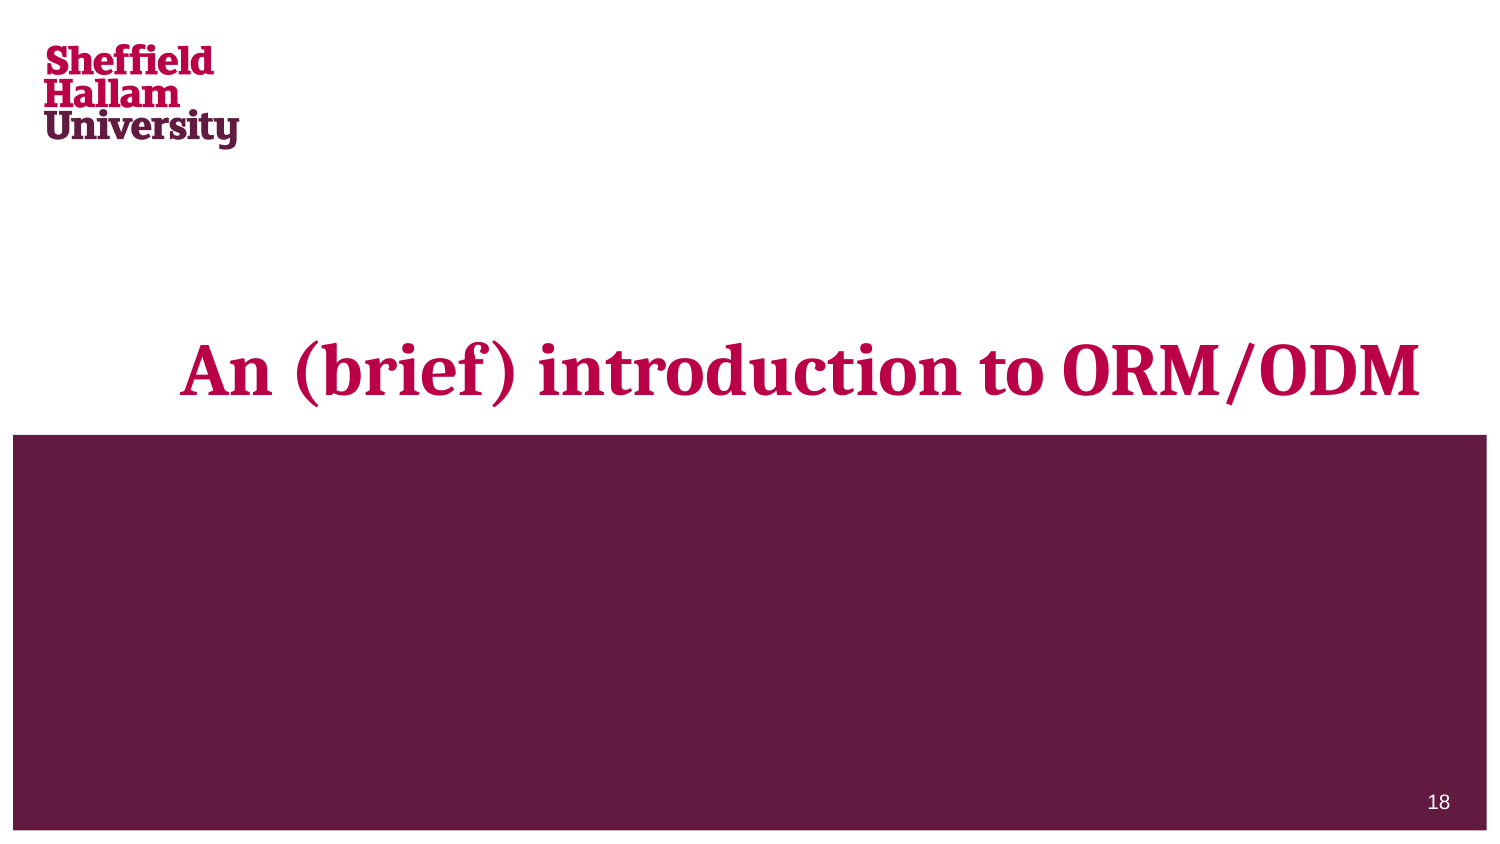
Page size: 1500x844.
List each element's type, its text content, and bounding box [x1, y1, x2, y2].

slide_number 18 [1394, 769, 1484, 834]
picture [16, 22, 267, 171]
title An (brief) introduction to ORM/ODM [79, 281, 1423, 411]
